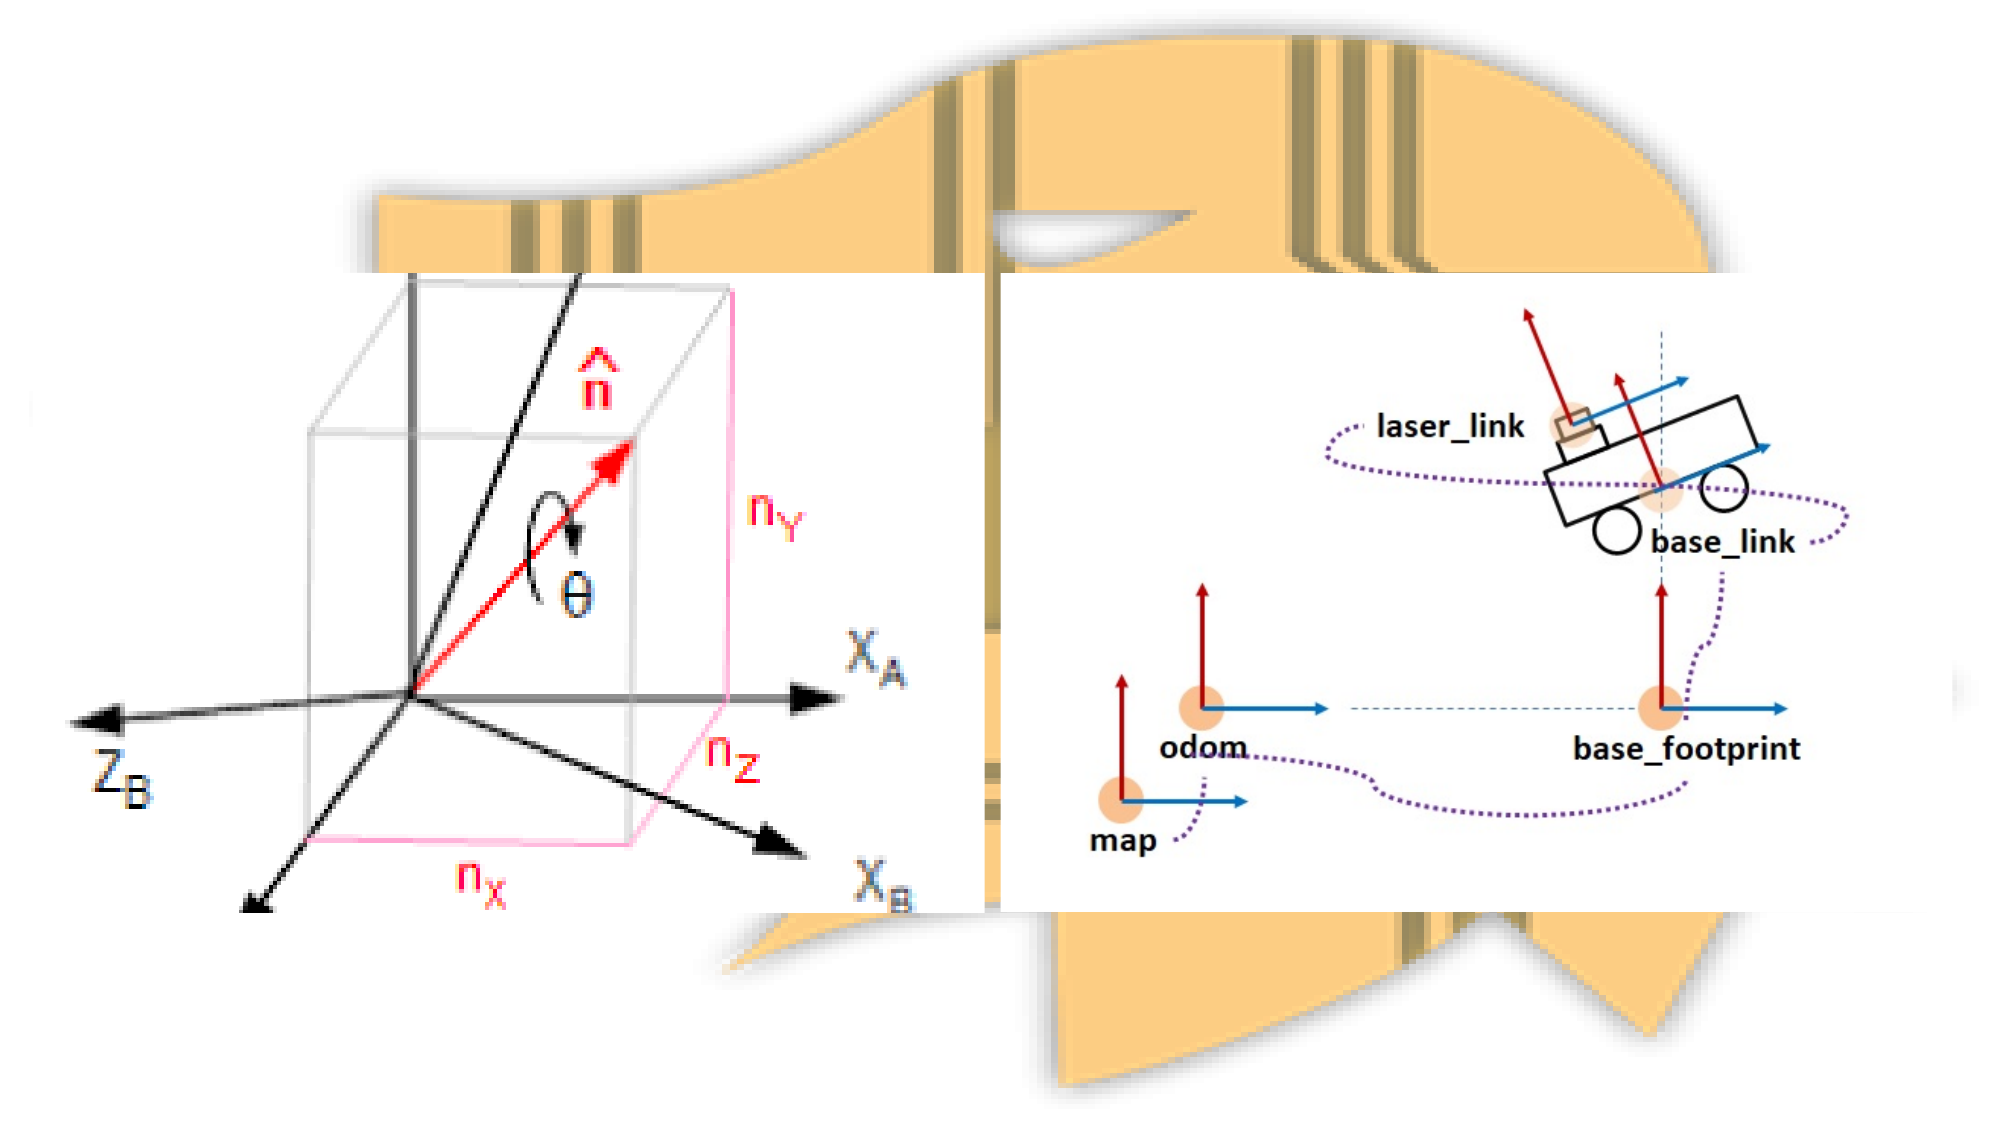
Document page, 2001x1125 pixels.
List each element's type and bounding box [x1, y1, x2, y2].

text_box [0, 0, 2000, 1125]
list [32, 273, 985, 913]
picture [1000, 273, 1953, 913]
